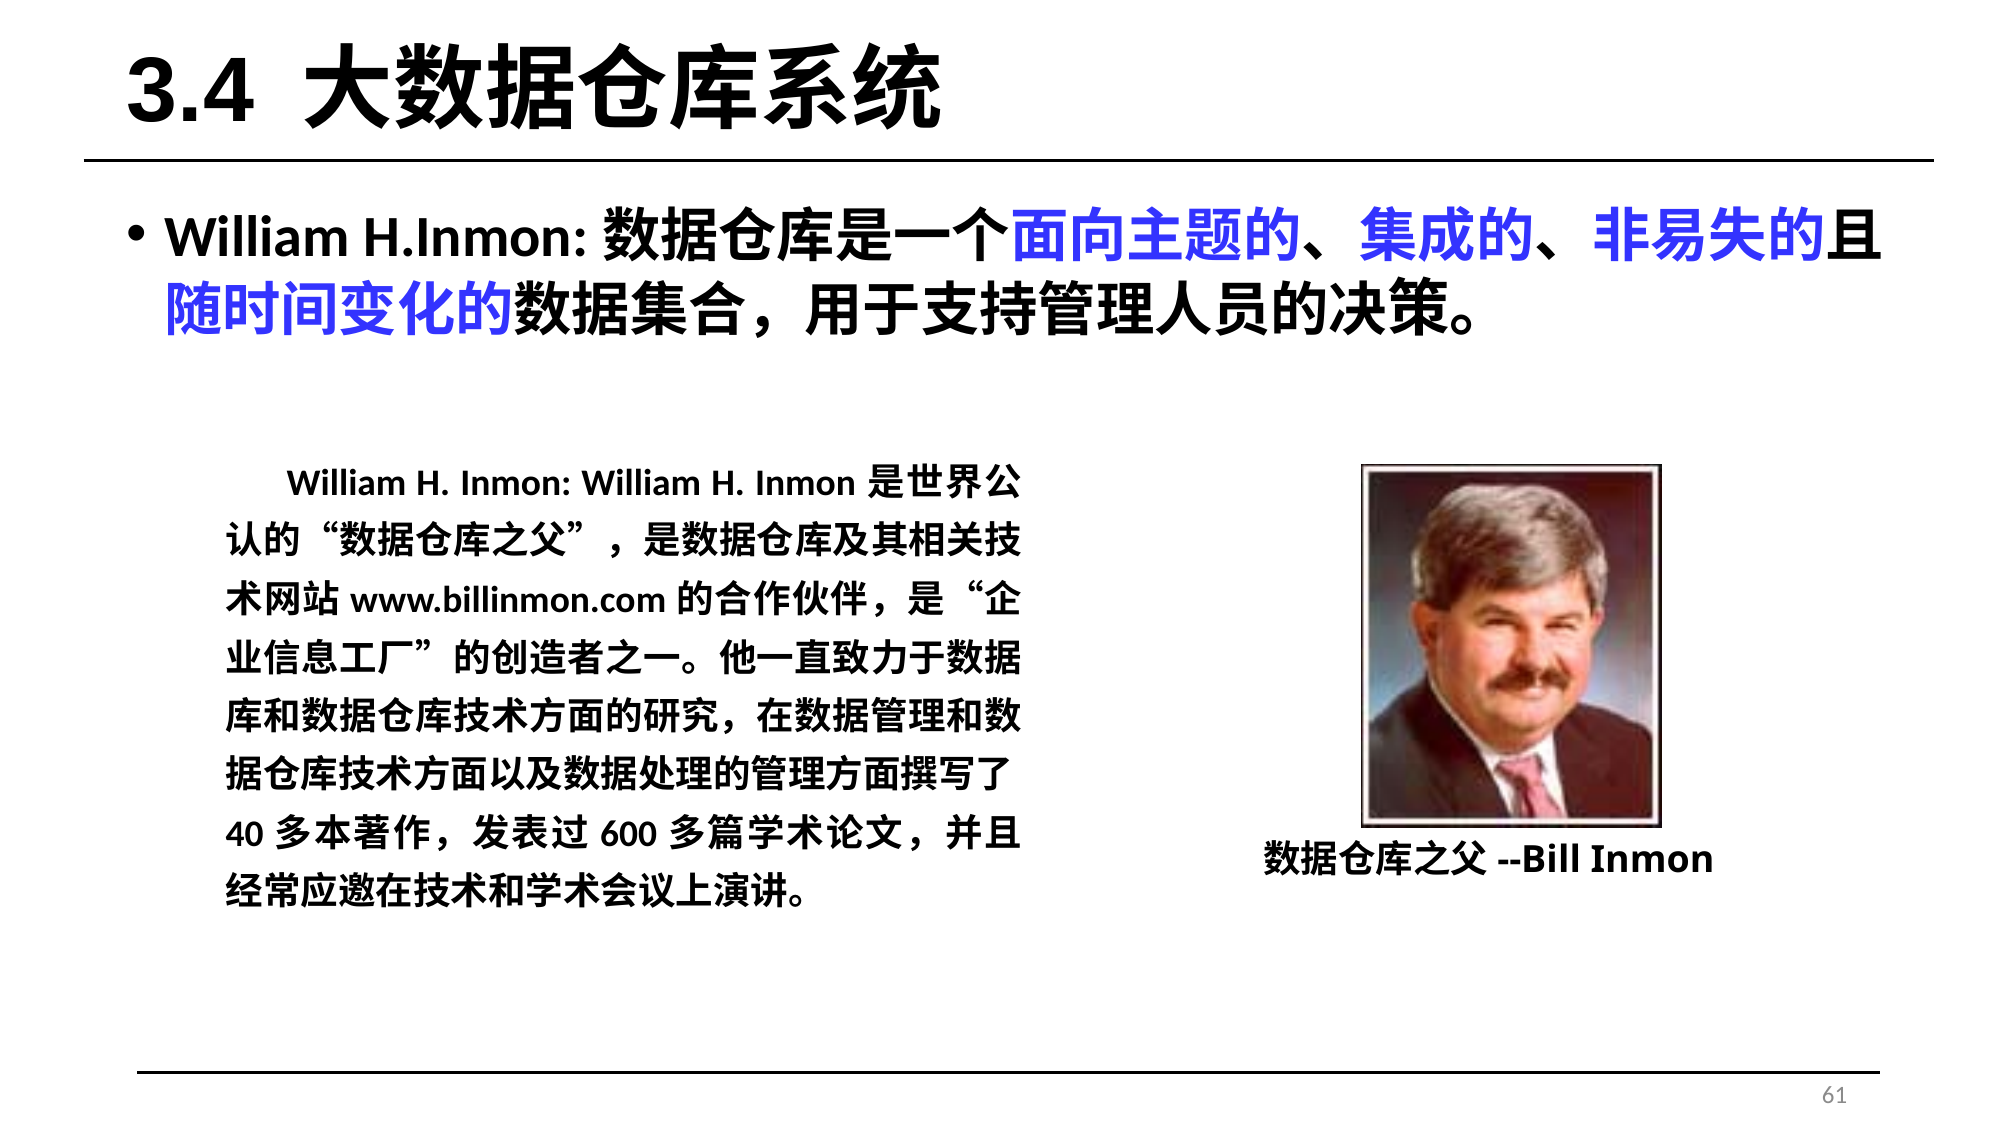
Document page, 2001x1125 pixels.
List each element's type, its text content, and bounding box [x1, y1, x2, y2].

slide_number 61 [1412, 1063, 1863, 1124]
text_box 数据仓库之父--Bill Inmon [1248, 827, 1799, 888]
picture [1361, 464, 1662, 828]
list William H.Inmon:数据仓库是一个面向主题的、集成的、非易失的且随时间变化的数据集合，用于支持管理人员的决策。 [111, 190, 1905, 1014]
text_box William H. Inmon: William H. Inmon是世界公认的“数据仓库之父”，是数据仓库及其相关技术网站www.billinmon.com的合作伙伴，是“企业信息工厂”的创造者之一。他一直致力于数据库和数据仓库技术方面的研究，在数据管理和数据仓库技术方面以及数据处理的管理方面撰写了40多本著作，发表过600多篇学术论文，并且经常应邀在技术和学术会议上演讲。 [210, 437, 1037, 920]
title 3.4 大数据仓库系统 [111, 22, 1905, 161]
